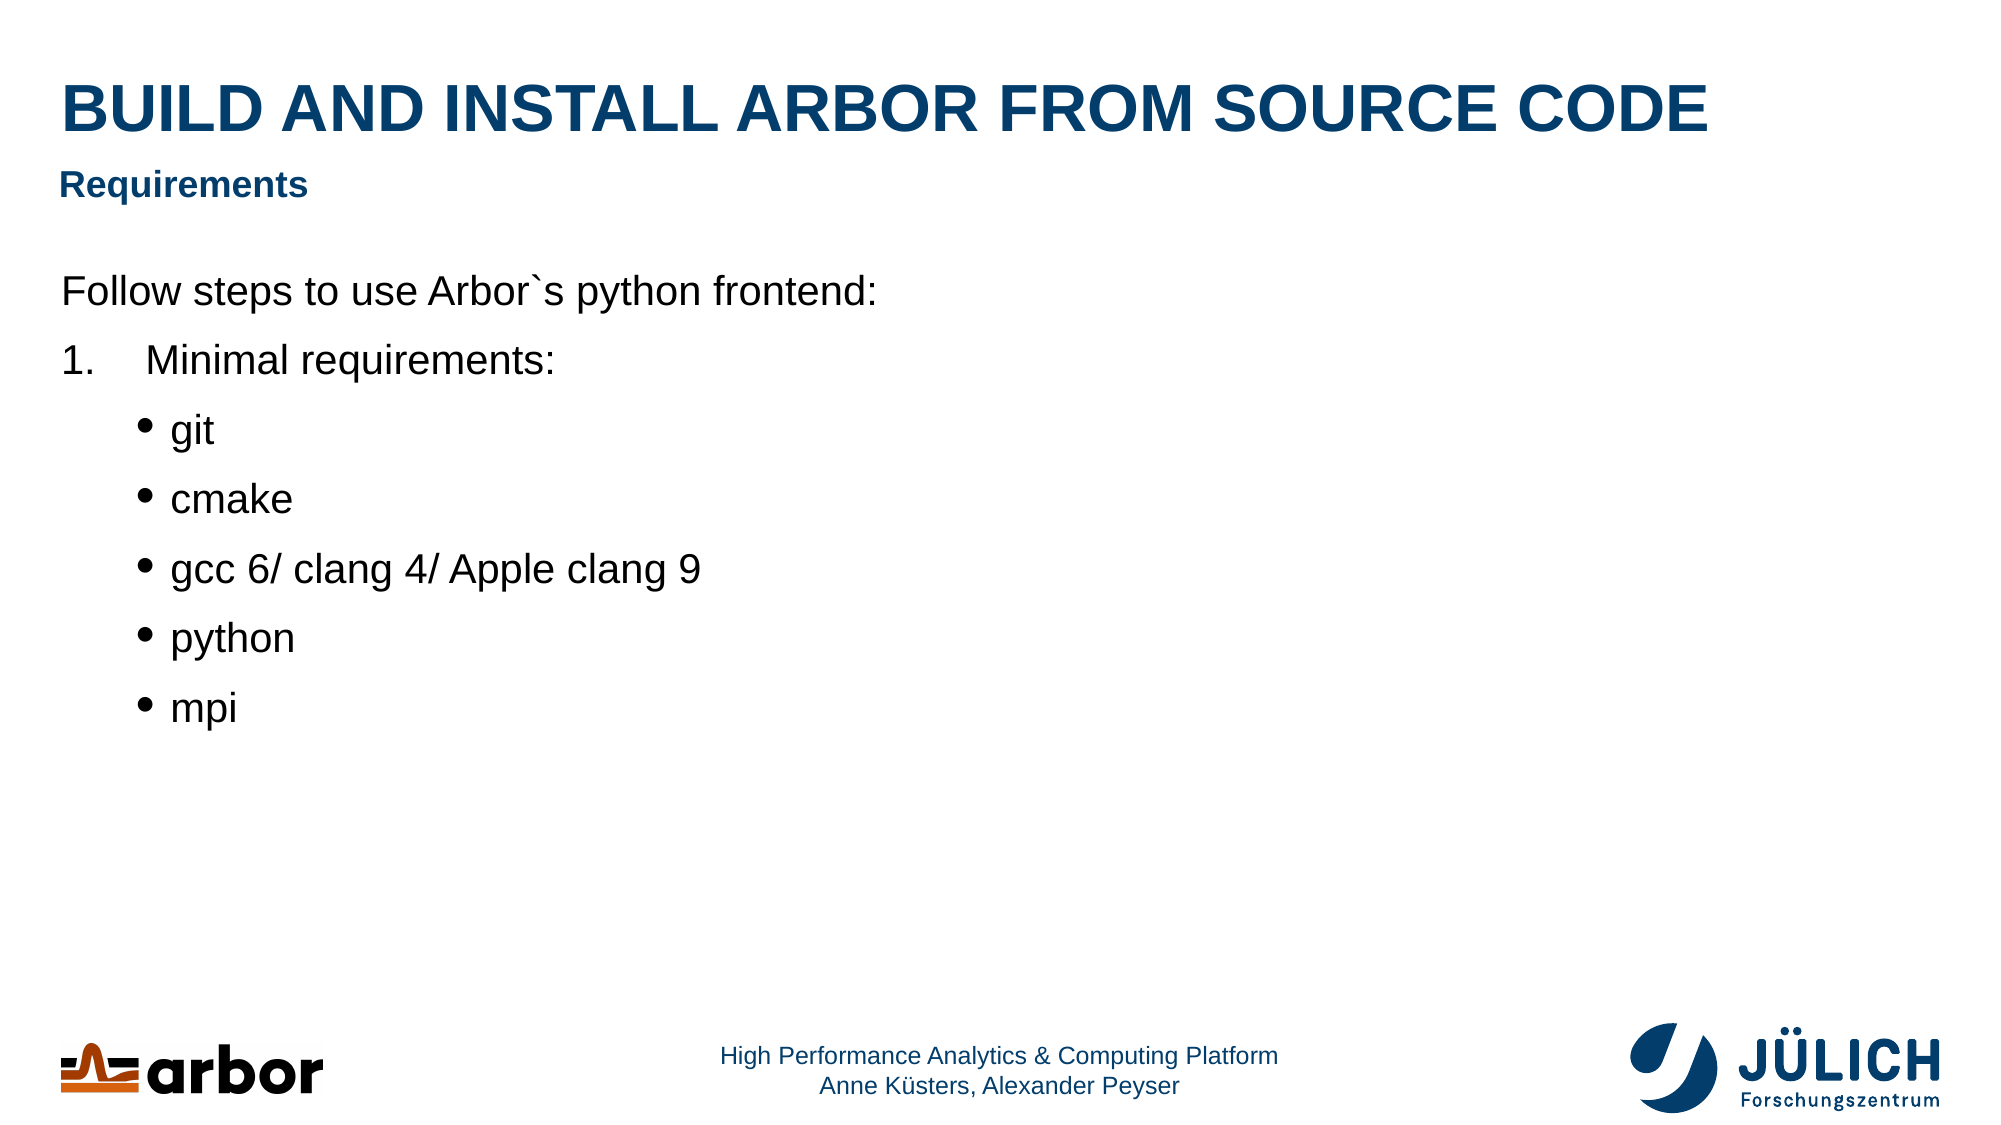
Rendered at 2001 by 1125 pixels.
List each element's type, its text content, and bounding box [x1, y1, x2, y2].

title Build and Install Arbor from source code [60, 53, 1940, 238]
list Follow steps to use Arbor`s python frontend: Minimal requirements: git cmake gcc 6/ clang 4/ Apple clang 9 python mpi [60, 256, 1940, 948]
list Requirements [58, 154, 1937, 238]
slide_number High Performance Analytics & Computing Platform Anne Küsters, Alexander Peyser [603, 1039, 1397, 1106]
picture [61, 1043, 323, 1094]
